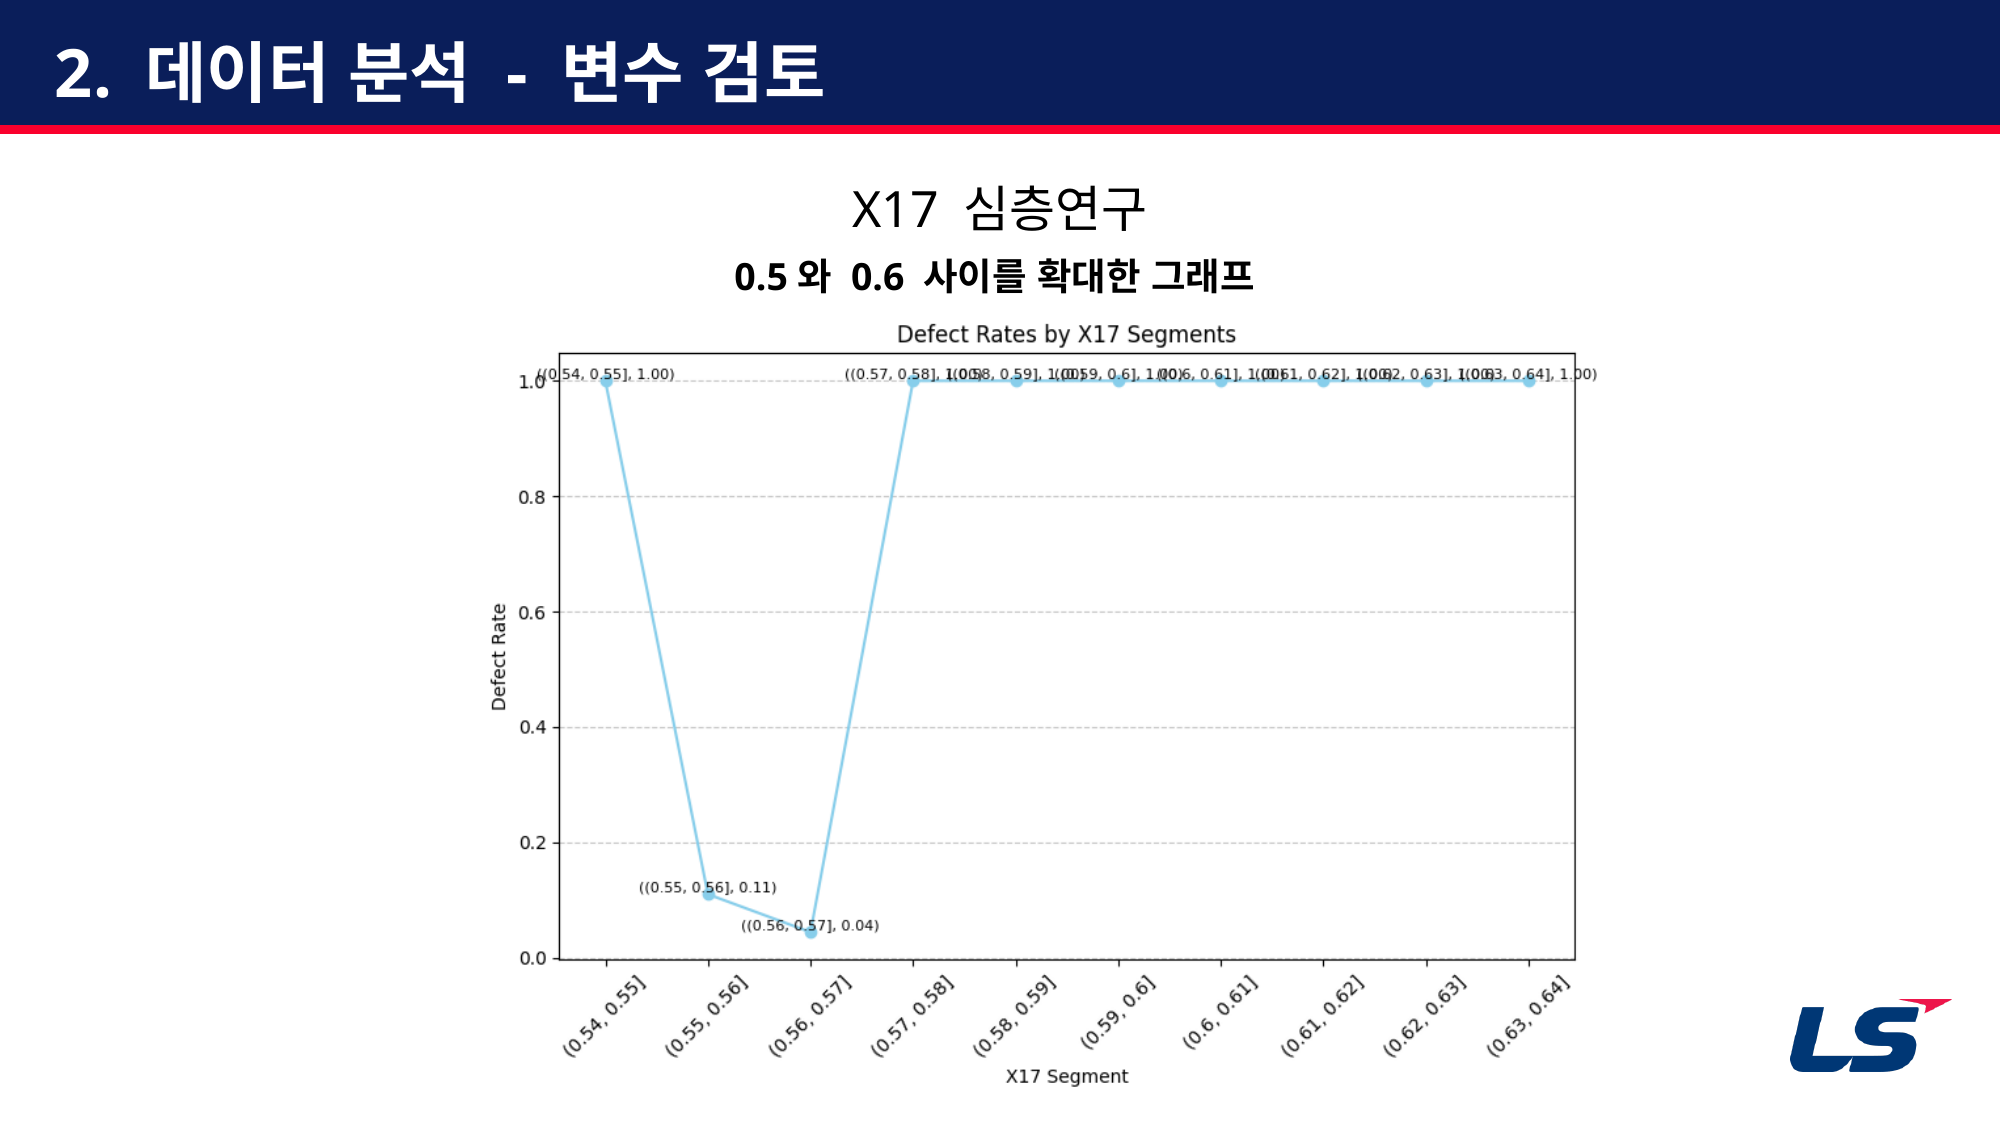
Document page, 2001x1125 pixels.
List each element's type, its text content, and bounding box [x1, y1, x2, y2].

text_box X17 심층연구 [0, 170, 2000, 236]
picture [479, 311, 1610, 1100]
text_box 0.5와 0.6 사이를 확대한 그래프 [0, 236, 2000, 359]
text_box [0, 0, 2000, 125]
picture [1790, 999, 1952, 1073]
text_box 2. 데이터 분석 - 변수 검토 [40, 23, 1428, 119]
